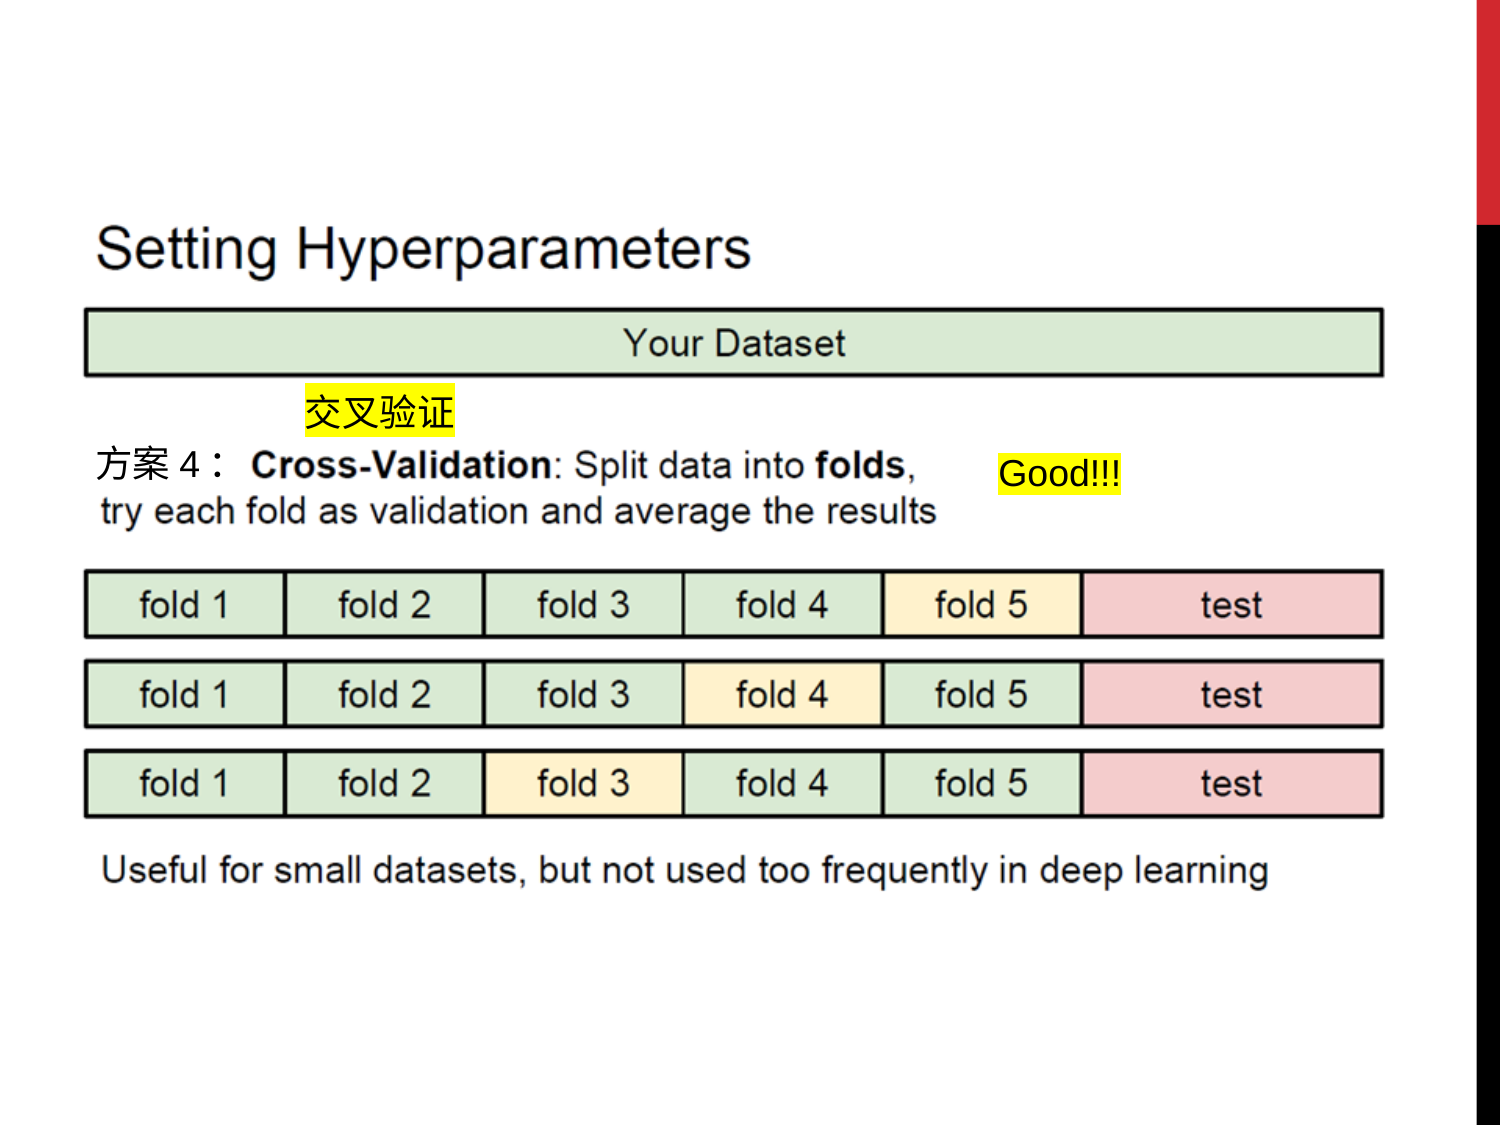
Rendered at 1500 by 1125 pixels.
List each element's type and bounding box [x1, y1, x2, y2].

picture [52, 207, 1421, 914]
